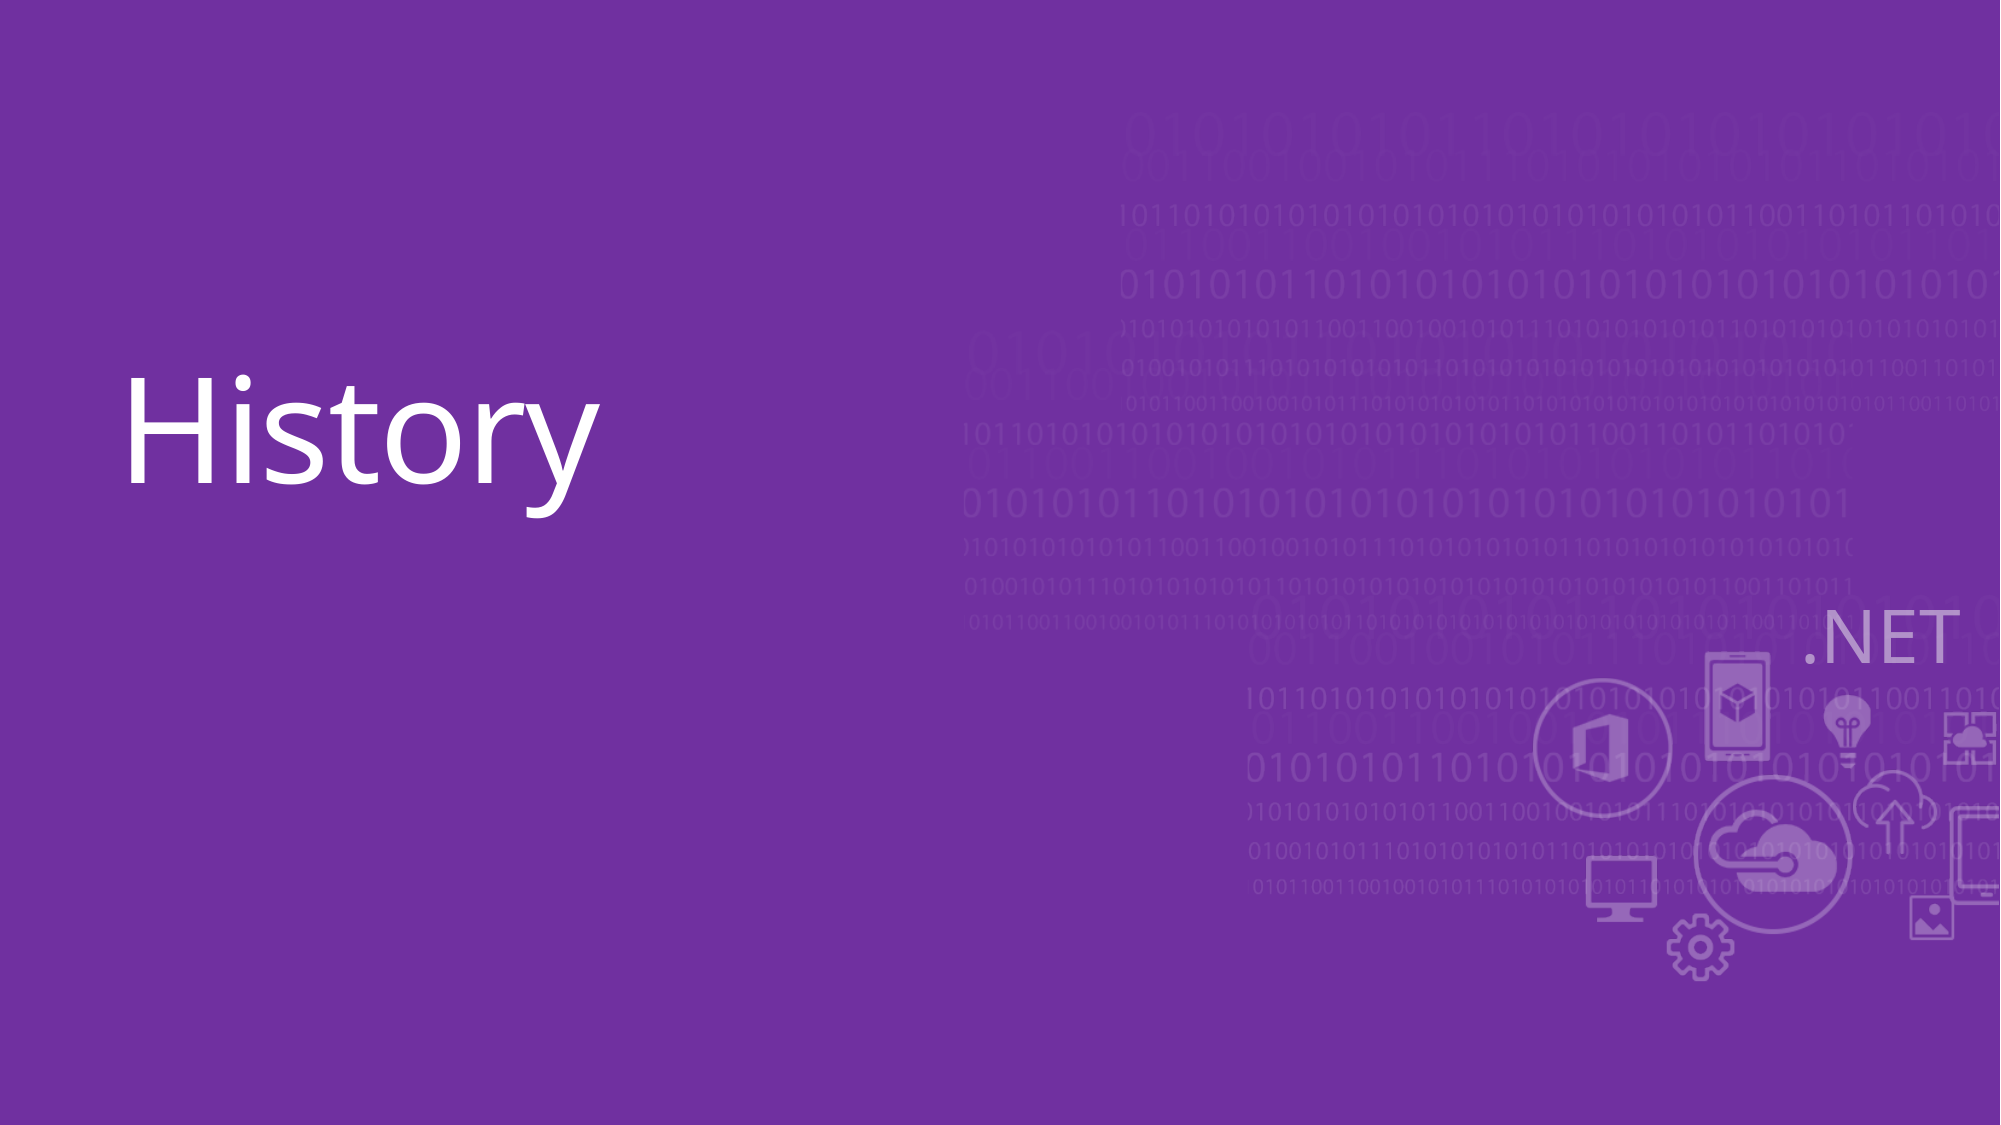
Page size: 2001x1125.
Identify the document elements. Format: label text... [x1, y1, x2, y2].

title History [93, 341, 1956, 532]
picture [493, 73, 1999, 1125]
